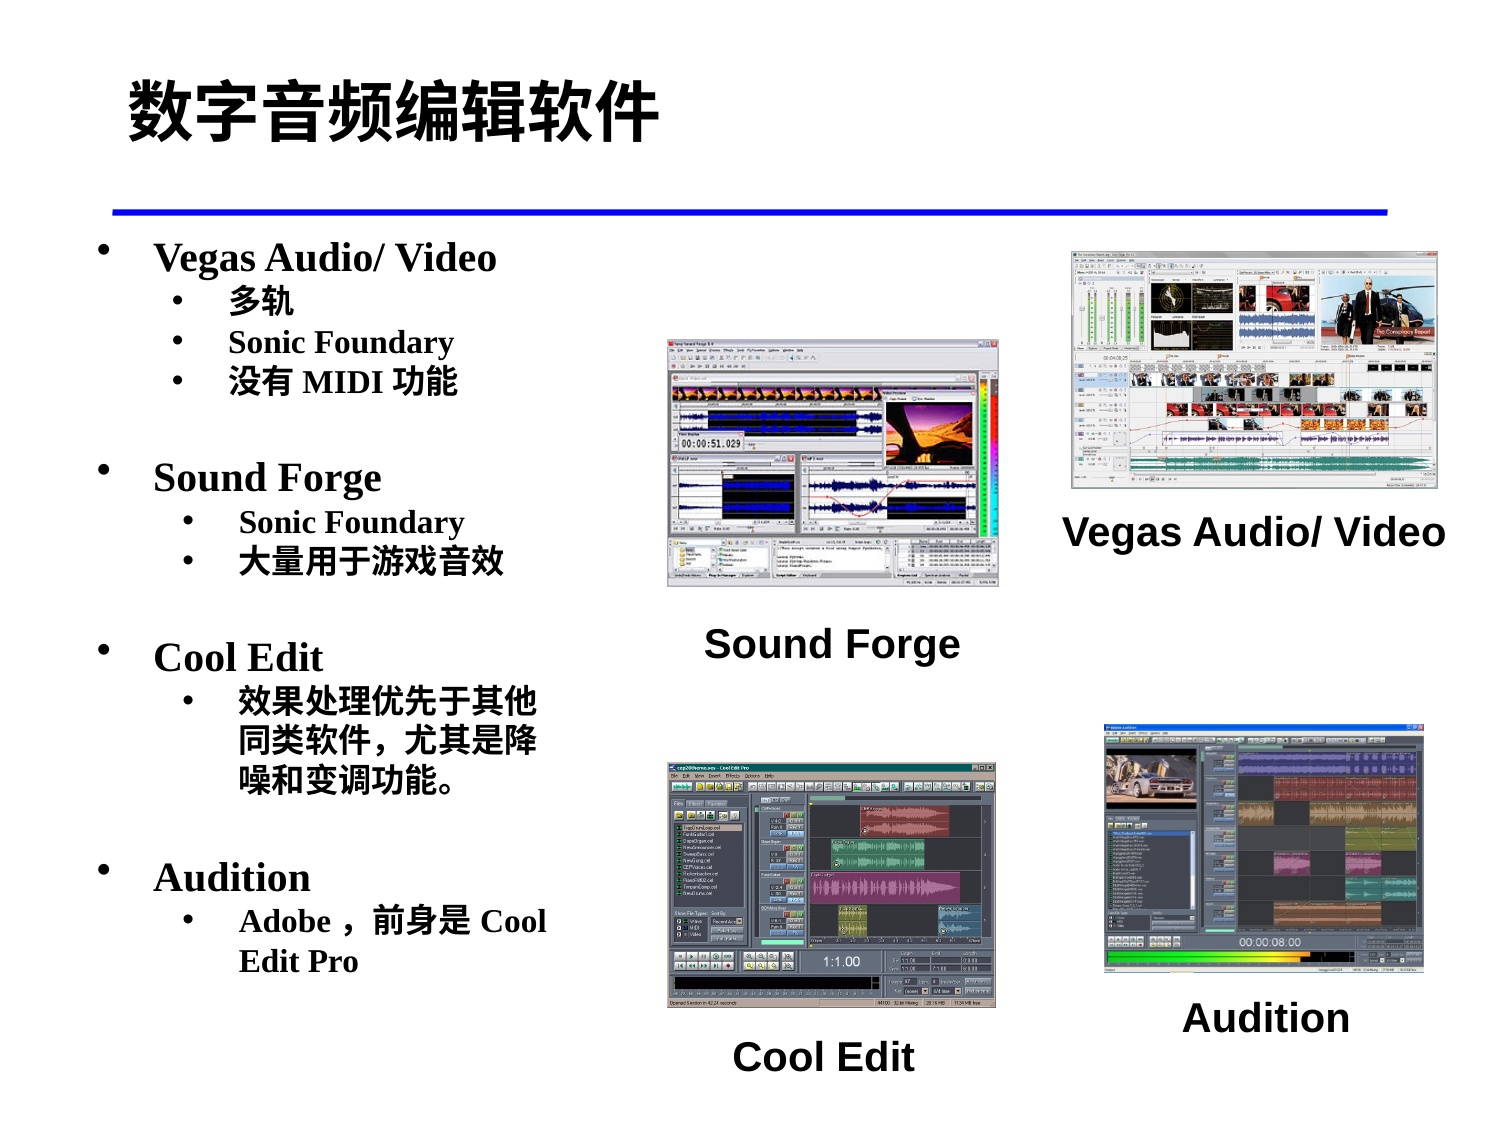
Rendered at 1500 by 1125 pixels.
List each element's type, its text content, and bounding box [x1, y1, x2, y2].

text_box Vegas Audio/ Video 多轨 Sonic Foundary 没有MIDI功能 Sound Forge Sonic Foundary 大量用于游戏音效 Cool Edit 效果处理优先于其他同类软件，尤其是降噪和变调功能。 Audition Adobe，前身是Cool Edit Pro [82, 222, 574, 1027]
text_box Sound Forge [688, 609, 976, 675]
picture [1104, 724, 1424, 973]
text_box Audition [1166, 983, 1366, 1049]
text_box 数字音频编辑软件 [112, 62, 1388, 200]
picture [1071, 251, 1438, 490]
text_box Cool Edit [717, 1021, 931, 1087]
text_box Vegas Audio/ Video [1047, 496, 1462, 562]
picture [666, 761, 996, 1009]
picture [667, 339, 999, 587]
